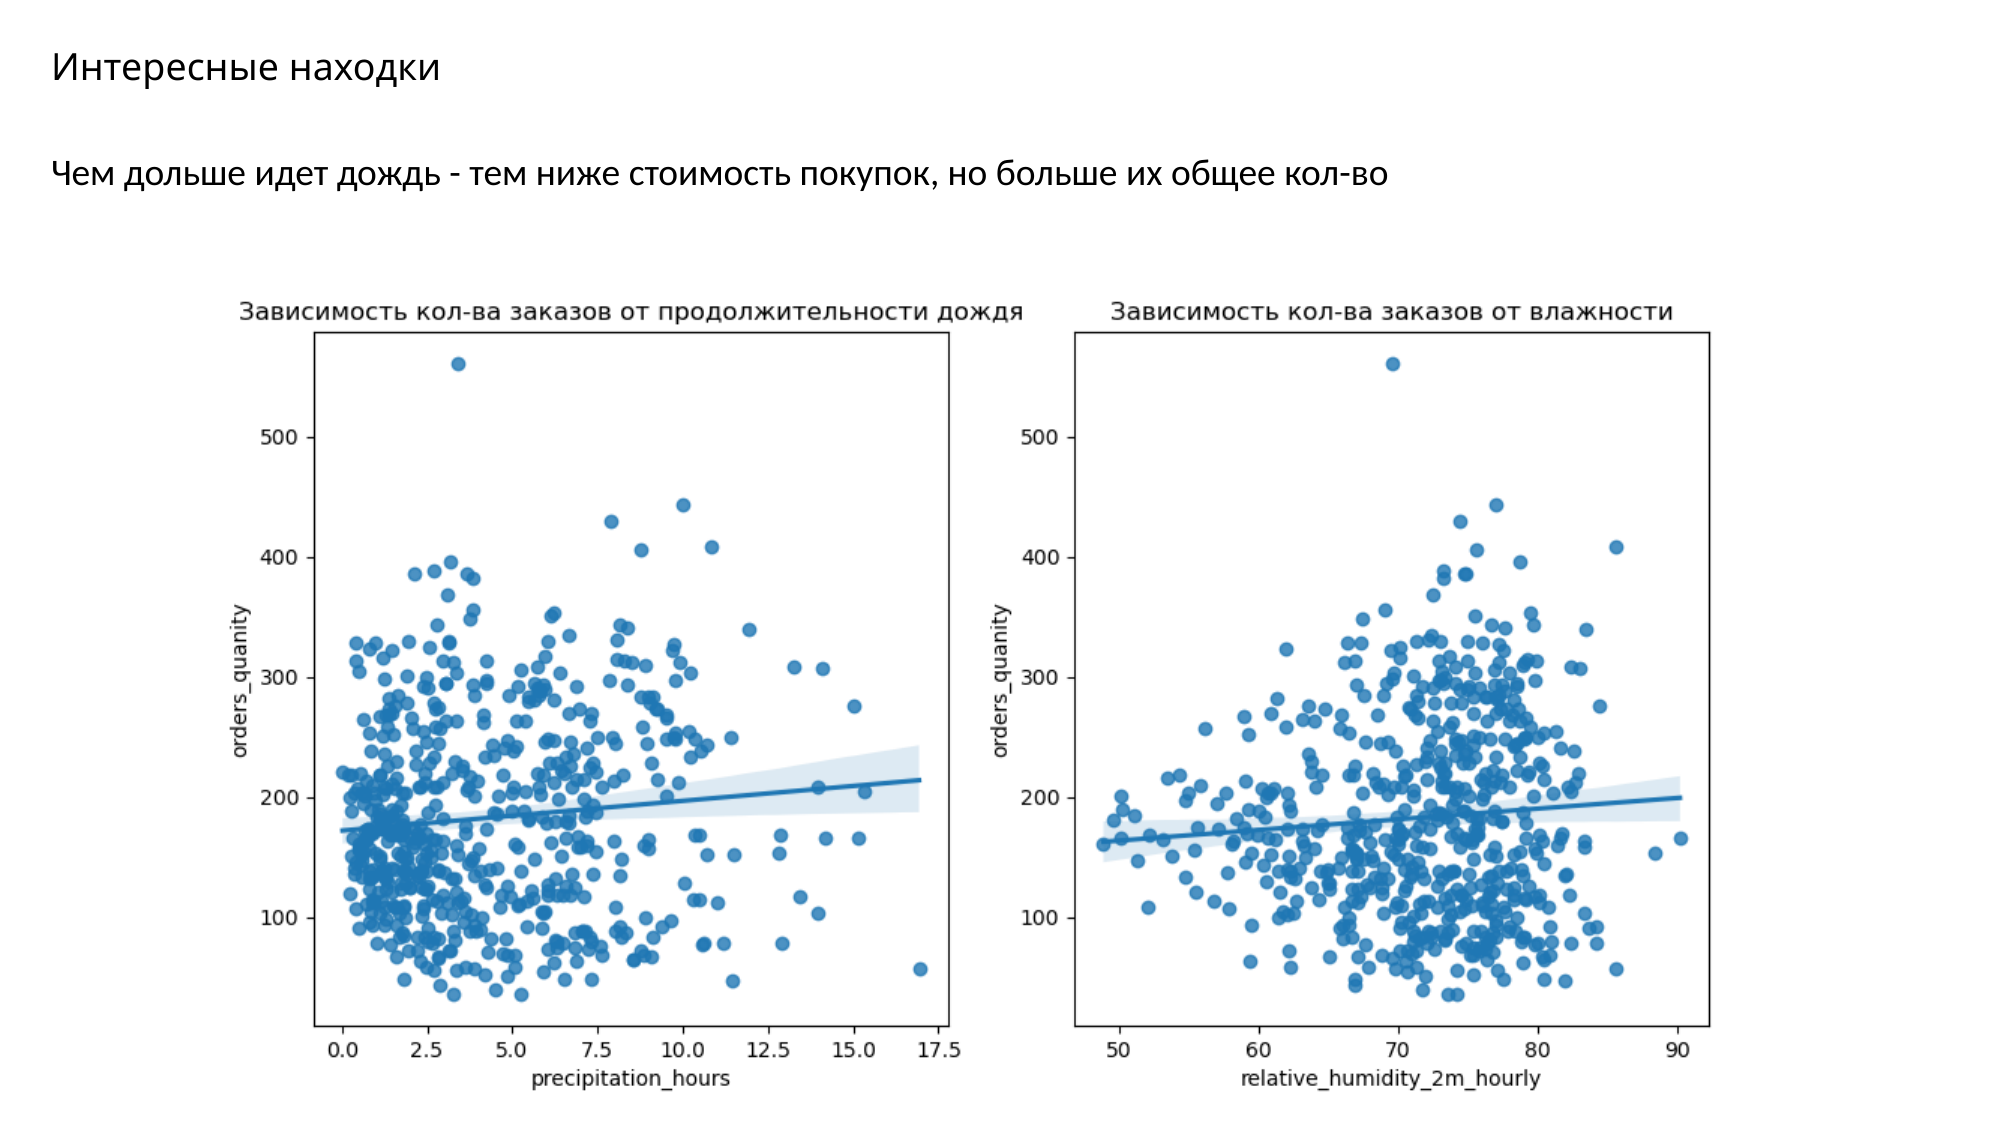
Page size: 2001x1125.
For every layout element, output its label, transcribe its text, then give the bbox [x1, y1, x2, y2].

title Интересные находки [35, 29, 638, 109]
picture [88, 224, 1889, 1125]
text_box Чем дольше идет дождь - тем ниже стоимость покупок, но больше их общее кол-во [35, 145, 1797, 225]
